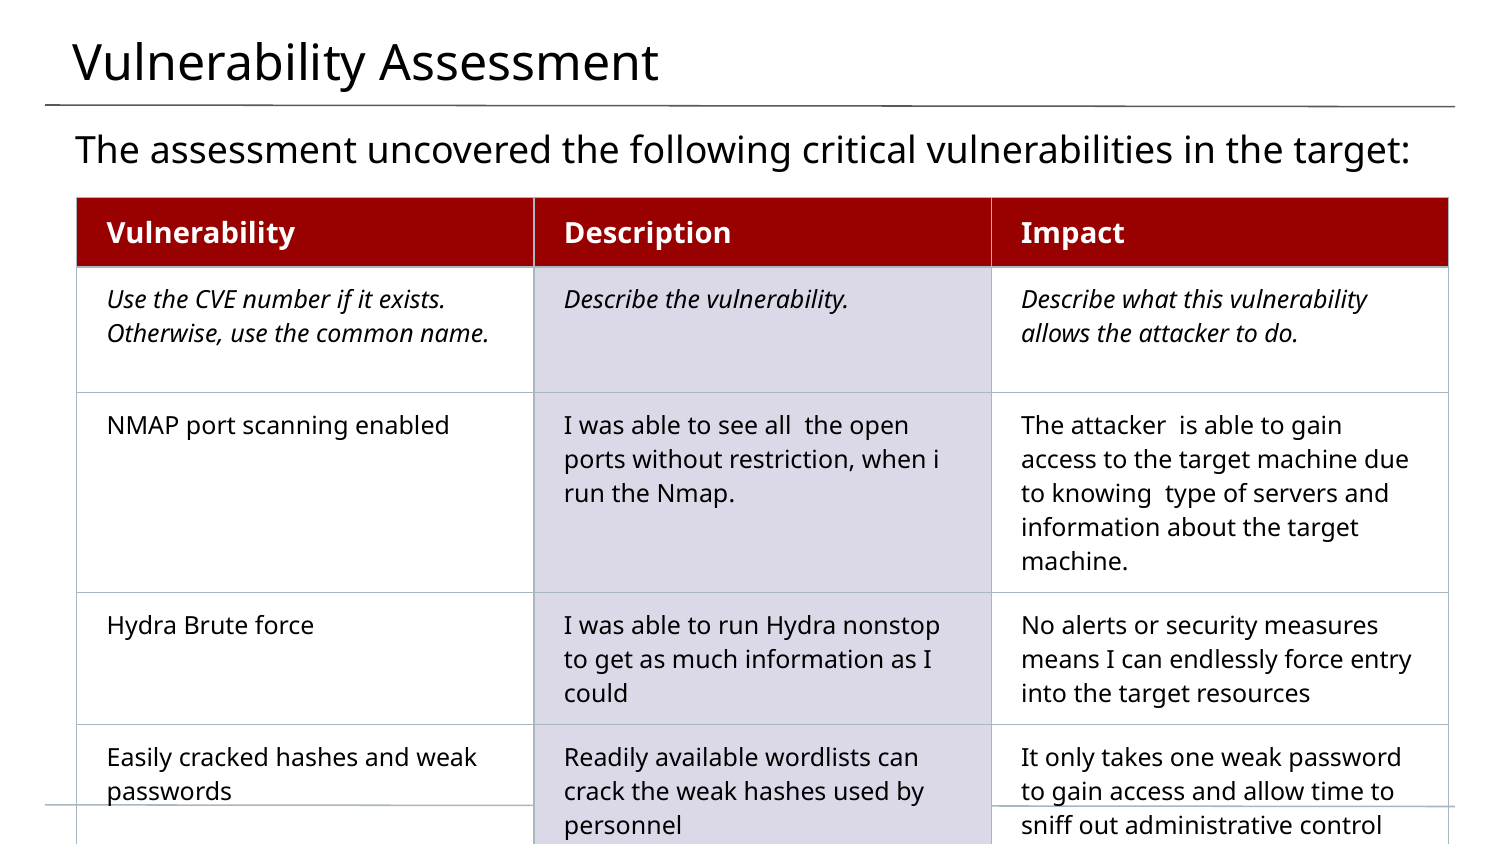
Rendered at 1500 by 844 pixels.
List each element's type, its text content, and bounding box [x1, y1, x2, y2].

table_header Impact [992, 198, 1448, 266]
title Vulnerability Assessment [0, 0, 1500, 88]
table_cell I was able to see all the open ports without restriction, when i run the Nmap. [535, 393, 991, 592]
table_cell Describe the vulnerability. [535, 268, 991, 392]
table_header Description [535, 198, 991, 266]
table_cell It only takes one weak password to gain access and allow time to sniff out administrative control [992, 725, 1448, 844]
table_cell Readily available wordlists can crack the weak hashes used by personnel [535, 725, 991, 844]
table_cell Describe what this vulnerability allows the attacker to do. [992, 268, 1448, 392]
table_cell Use the CVE number if it exists. Otherwise, use the common name. [77, 268, 533, 392]
table_cell No alerts or security measures means I can endlessly force entry into the target resources [992, 593, 1448, 724]
table_header Vulnerability [77, 198, 533, 266]
table_cell I was able to run Hydra nonstop to get as much information as I could [535, 593, 991, 724]
subtitle The assessment uncovered the following critical vulnerabilities in the target: [0, 110, 1500, 171]
table_cell The attacker is able to gain access to the target machine due to knowing type of servers and information about the target machine. [992, 393, 1448, 592]
table_cell NMAP port scanning enabled [77, 393, 533, 592]
table_cell Easily cracked hashes and weak passwords [77, 725, 533, 844]
table_cell Hydra Brute force [77, 593, 533, 724]
